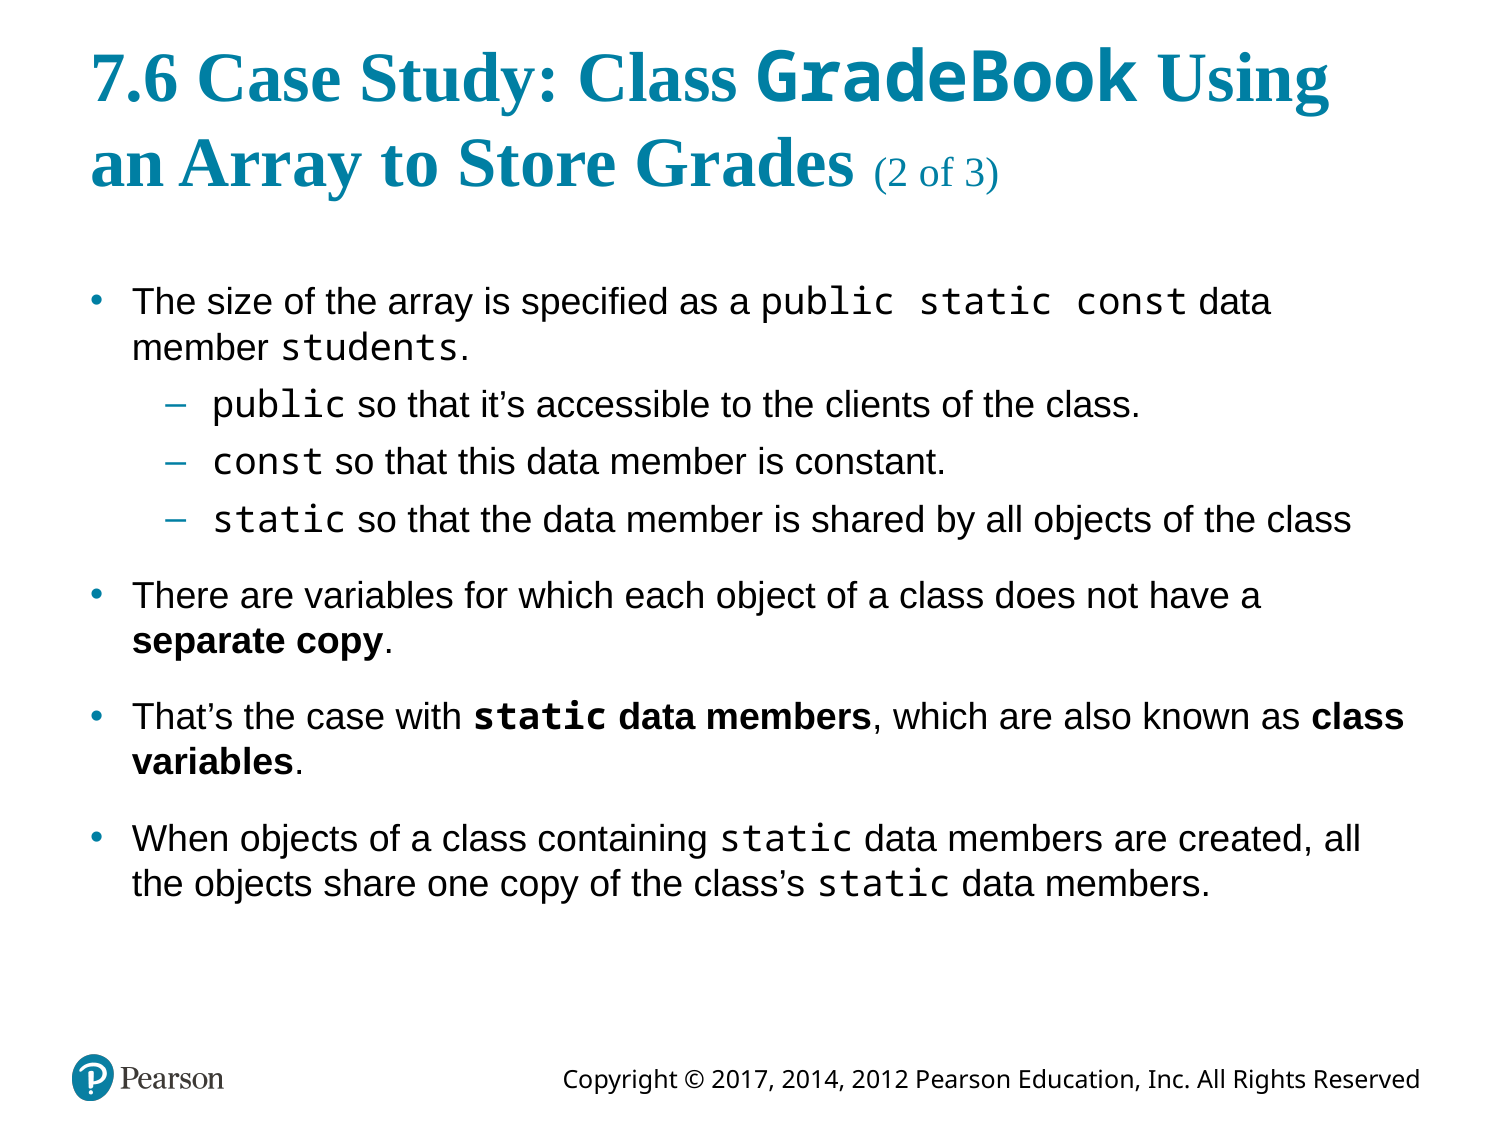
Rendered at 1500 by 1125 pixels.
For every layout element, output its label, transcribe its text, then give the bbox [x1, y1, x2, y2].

picture [72, 1054, 88, 1070]
picture [80, 1063, 106, 1088]
title 7.6 Case Study: Class GradeBook Using an Array to Store Grades (2 of 3) [75, 35, 1425, 216]
picture [72, 1087, 83, 1101]
picture [98, 1054, 224, 1101]
list The size of the array is specified as a public static const data member students. public so that it’s accessible to the clients of the class. const so that this data member is constant. static so that the data member is shared by all objects of the class There are variables for which each object of a class does not have a separate copy. That’s the case with static data members, which are also known as class variables. When objects of a class containing static data members are created, all the objects share one copy of the class’s static data members. [75, 262, 1425, 1005]
